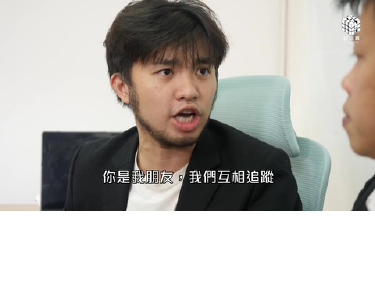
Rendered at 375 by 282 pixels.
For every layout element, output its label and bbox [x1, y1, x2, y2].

picture [0, 0, 375, 212]
